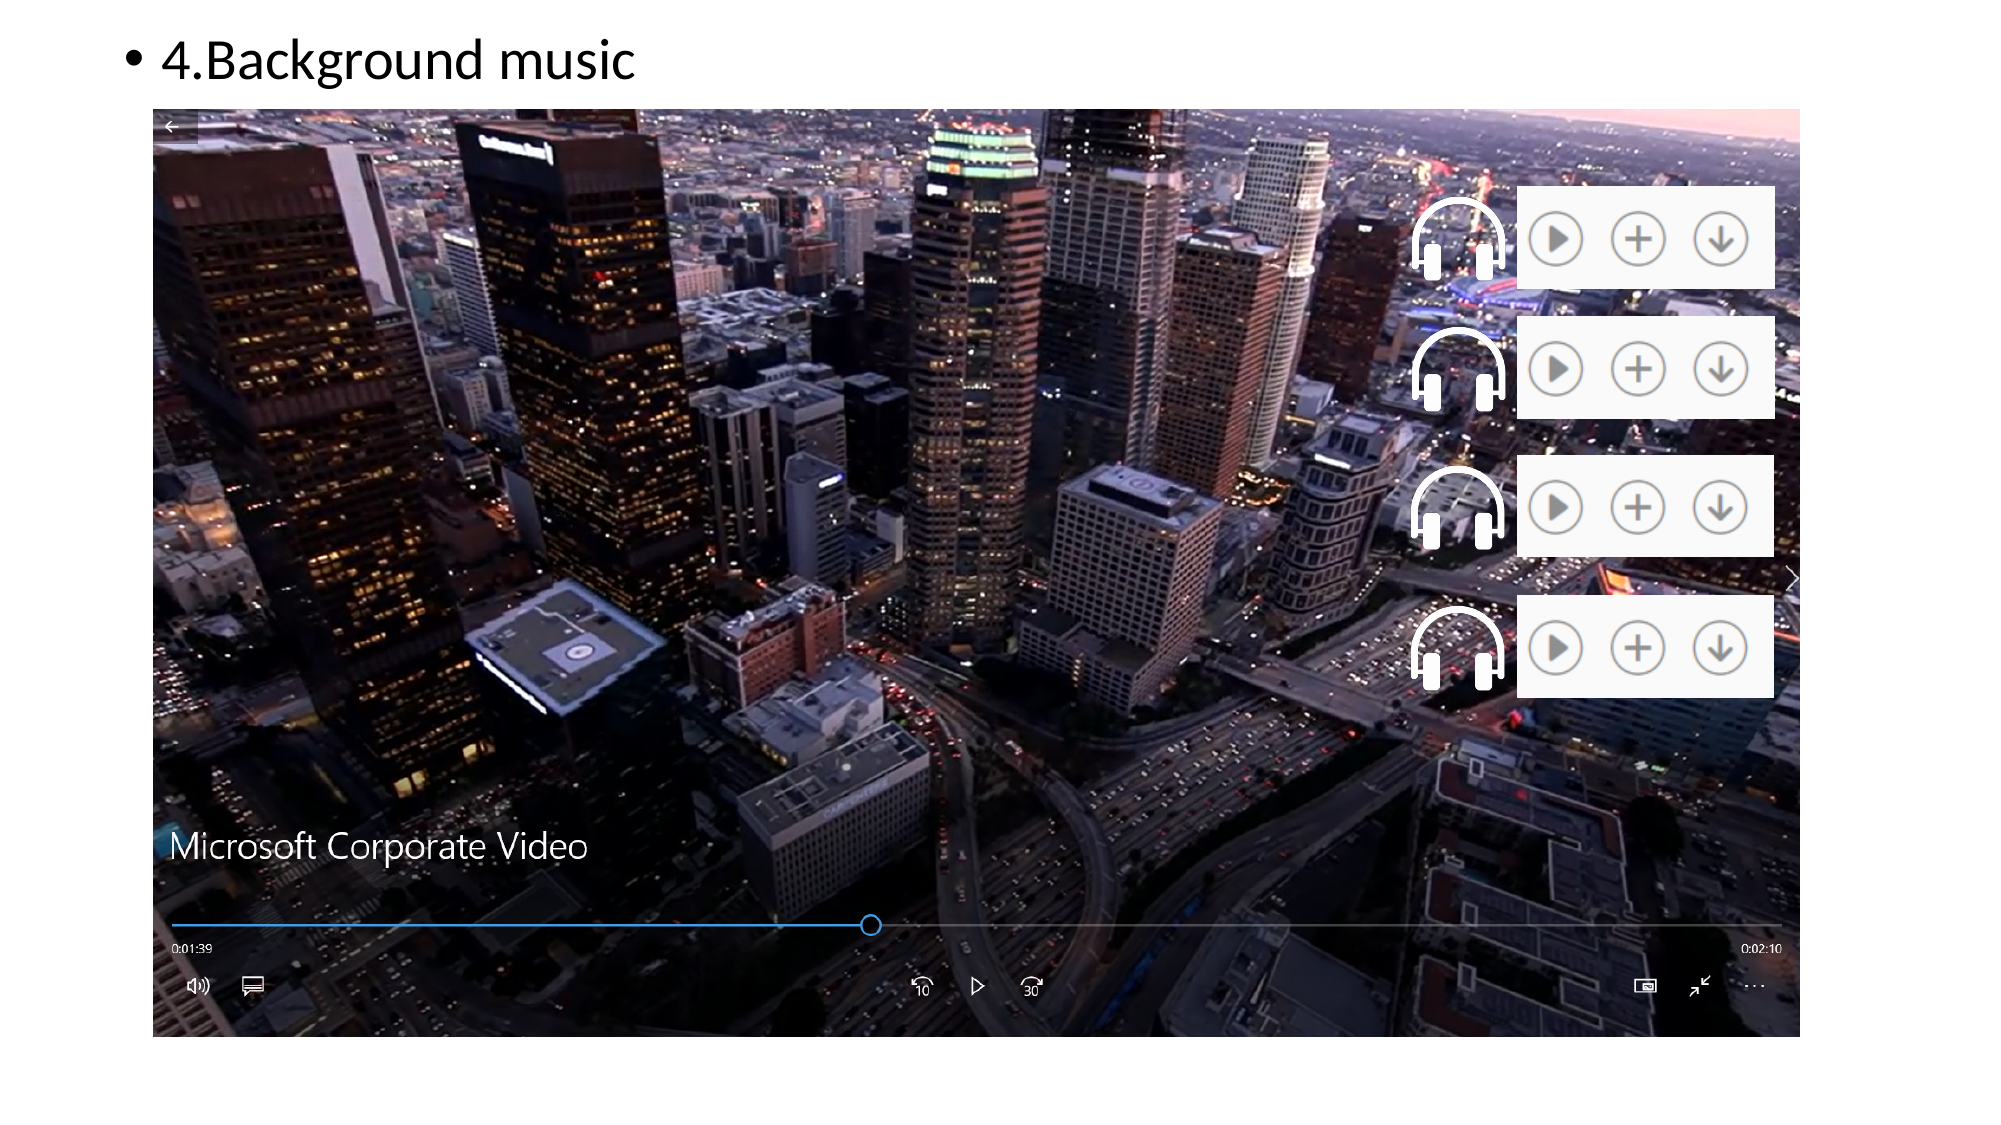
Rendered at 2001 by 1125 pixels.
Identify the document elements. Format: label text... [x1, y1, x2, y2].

picture [153, 109, 1800, 1037]
list 4.Background music [108, 21, 1379, 155]
